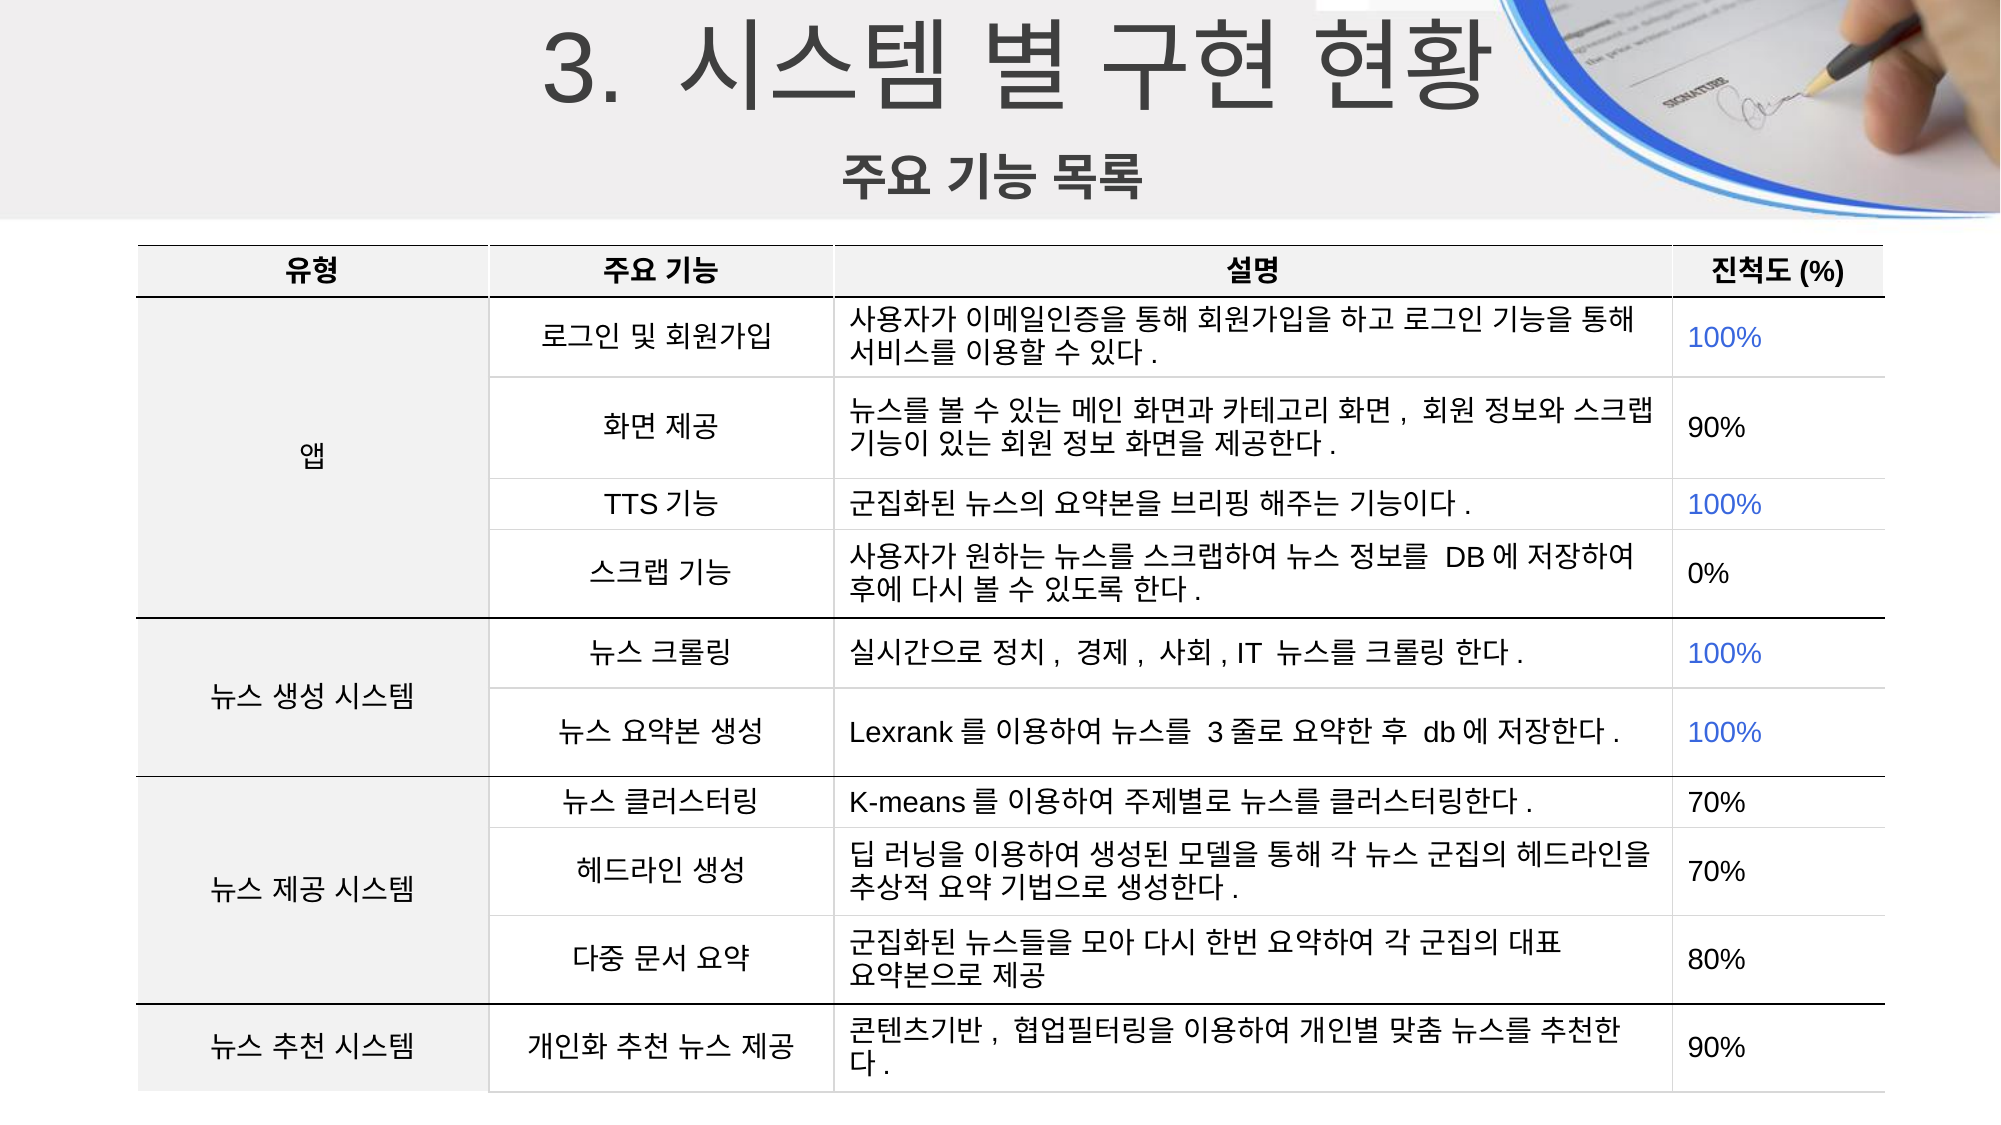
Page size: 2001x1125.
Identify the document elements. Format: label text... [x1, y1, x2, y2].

table_cell 0% [1673, 530, 1883, 617]
table_cell 70% [1673, 828, 1883, 915]
table_header 설명 [835, 246, 1672, 296]
list 주요 기능 목록 [0, 144, 2000, 208]
table_cell 군집화된 뉴스의 요약본을 브리핑 해주는 기능이다. [835, 479, 1672, 529]
table_cell 화면 제공 [490, 378, 833, 478]
table_header 주요 기능 [490, 246, 833, 296]
table_cell 100% [1673, 479, 1883, 529]
table_cell 사용자가 원하는 뉴스를 스크랩하여 뉴스 정보를 DB에 저장하여 후에 다시 볼 수 있도록 한다. [835, 530, 1672, 617]
table_cell 다중 문서 요약 [490, 916, 833, 1003]
table_cell 뉴스 클러스터링 [490, 777, 833, 827]
table_header 유형 [138, 246, 488, 296]
table_cell 뉴스 크롤링 [490, 619, 833, 687]
table_cell 개인화 추천 뉴스 제공 [490, 1005, 833, 1091]
table_cell 뉴스 요약본 생성 [490, 689, 833, 776]
list 3. 시스템 별 구현 현황 [0, 0, 2000, 126]
table_cell 실시간으로 정치, 경제, 사회, IT 뉴스를 크롤링 한다. [835, 619, 1672, 687]
table_cell 로그인 및 회원가입 [490, 298, 833, 376]
table_cell 90% [1673, 1005, 1883, 1091]
table_cell 뉴스 제공 시스템 [138, 777, 488, 1003]
table_cell 콘텐츠기반, 협업필터링을 이용하여 개인별 맞춤 뉴스를 추천한다. [835, 1005, 1672, 1091]
table_cell 100% [1673, 298, 1883, 376]
table_cell 90% [1673, 378, 1883, 478]
table_cell 헤드라인 생성 [490, 828, 833, 915]
table_cell 80% [1673, 916, 1883, 1003]
table_cell 100% [1673, 619, 1883, 687]
table_cell 뉴스 생성 시스템 [138, 619, 488, 776]
table_cell TTS기능 [490, 479, 833, 529]
table_header 진척도(%) [1673, 246, 1883, 296]
table_cell K-means를 이용하여 주제별로 뉴스를 클러스터링한다. [835, 777, 1672, 827]
table_cell 앱 [138, 298, 488, 617]
picture [0, 0, 2001, 1125]
table_cell 뉴스 추천 시스템 [138, 1005, 488, 1091]
table_cell 딥 러닝을 이용하여 생성된 모델을 통해 각 뉴스 군집의 헤드라인을 추상적 요약 기법으로 생성한다. [835, 828, 1672, 915]
table_cell 군집화된 뉴스들을 모아 다시 한번 요약하여 각 군집의 대표 요약본으로 제공 [835, 916, 1672, 1003]
table_cell 스크랩 기능 [490, 530, 833, 617]
table_cell Lexrank를 이용하여 뉴스를 3줄로 요약한 후 db에 저장한다. [835, 689, 1672, 776]
table_cell 사용자가 이메일인증을 통해 회원가입을 하고 로그인 기능을 통해 서비스를 이용할 수 있다. [835, 298, 1672, 376]
table_cell 100% [1673, 689, 1883, 776]
table_cell 70% [1673, 777, 1883, 827]
table_cell 뉴스를 볼 수 있는 메인 화면과 카테고리 화면, 회원 정보와 스크랩 기능이 있는 회원 정보 화면을 제공한다. [835, 378, 1672, 478]
